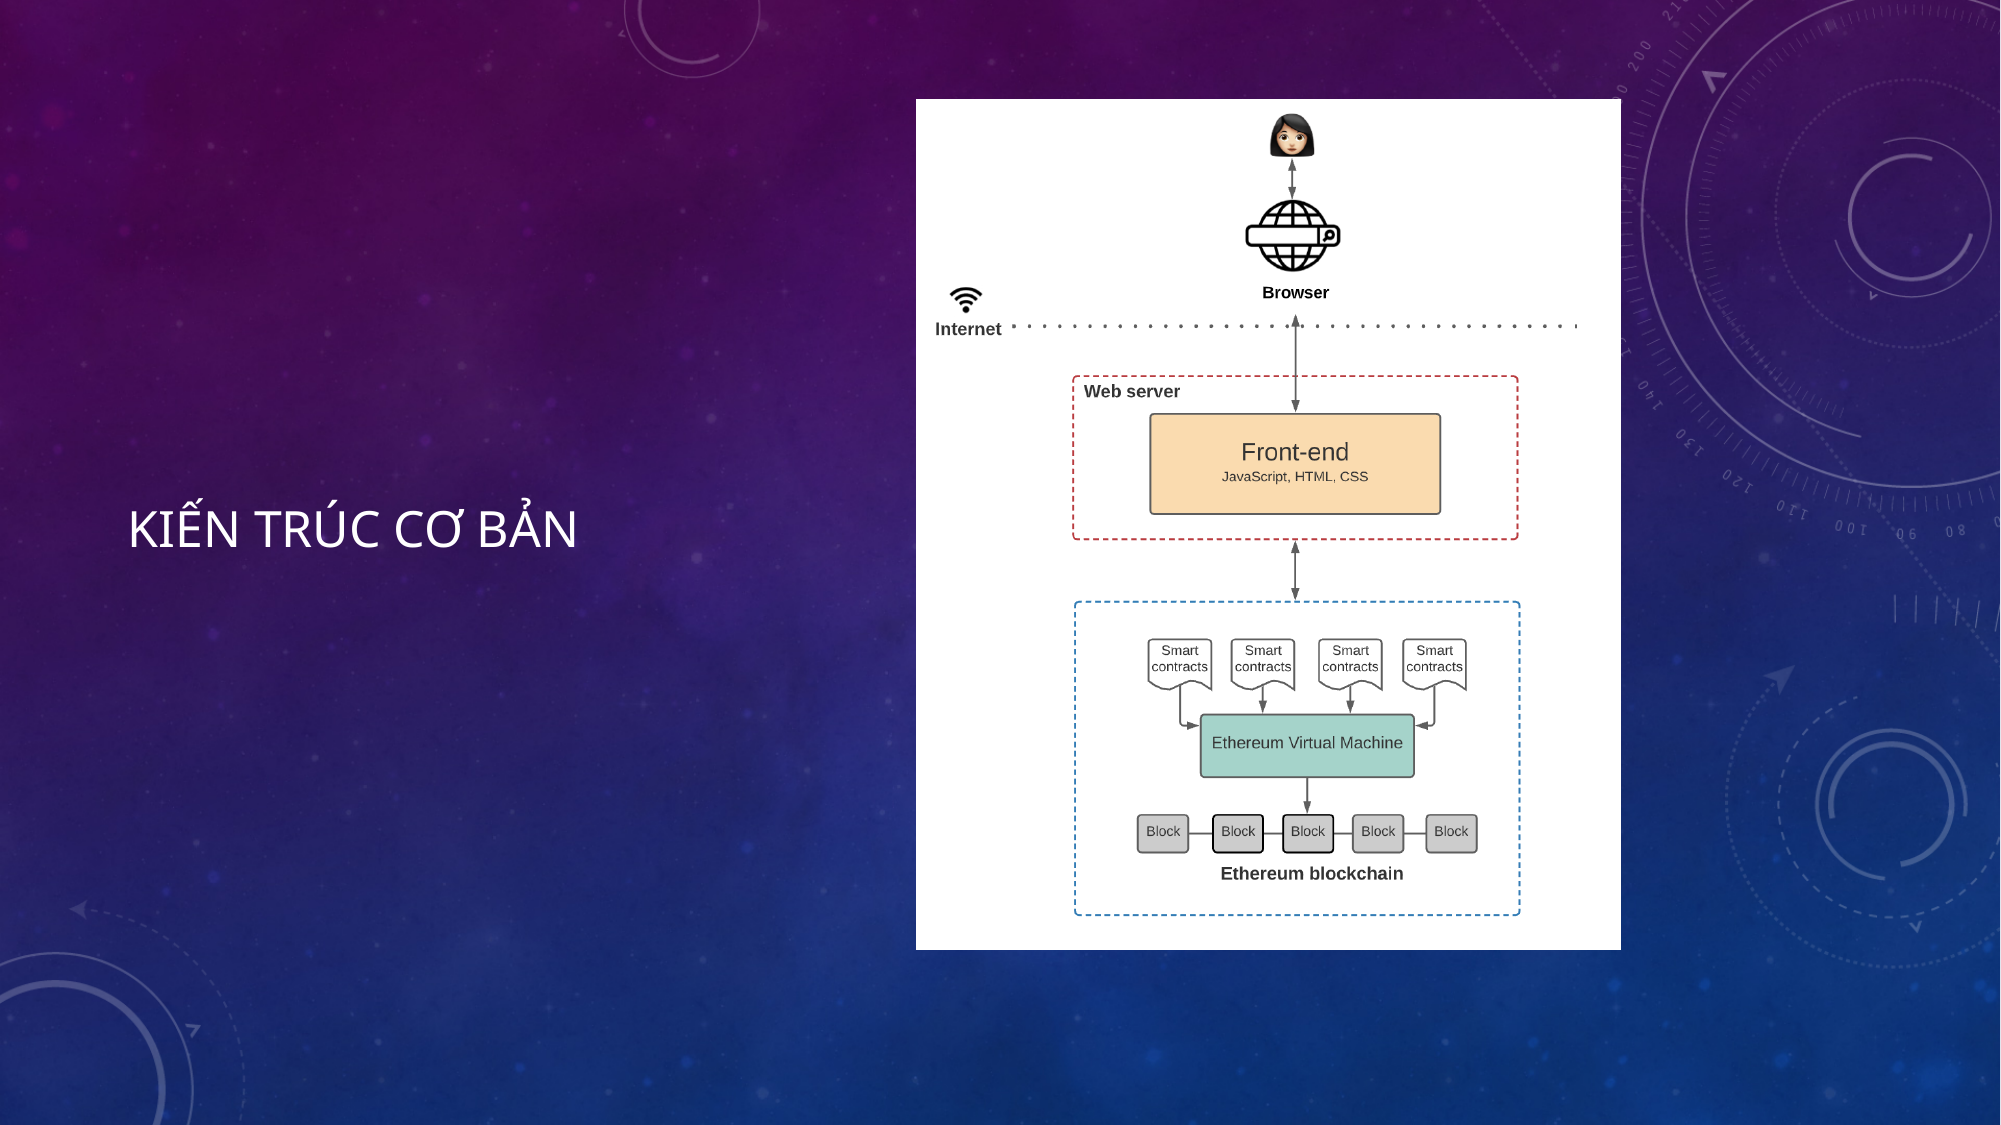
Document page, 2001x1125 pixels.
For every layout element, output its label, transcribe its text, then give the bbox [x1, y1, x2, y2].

title Kiến trúc cơ bản [112, 340, 717, 566]
picture [0, 0, 2001, 1125]
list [916, 99, 1621, 951]
